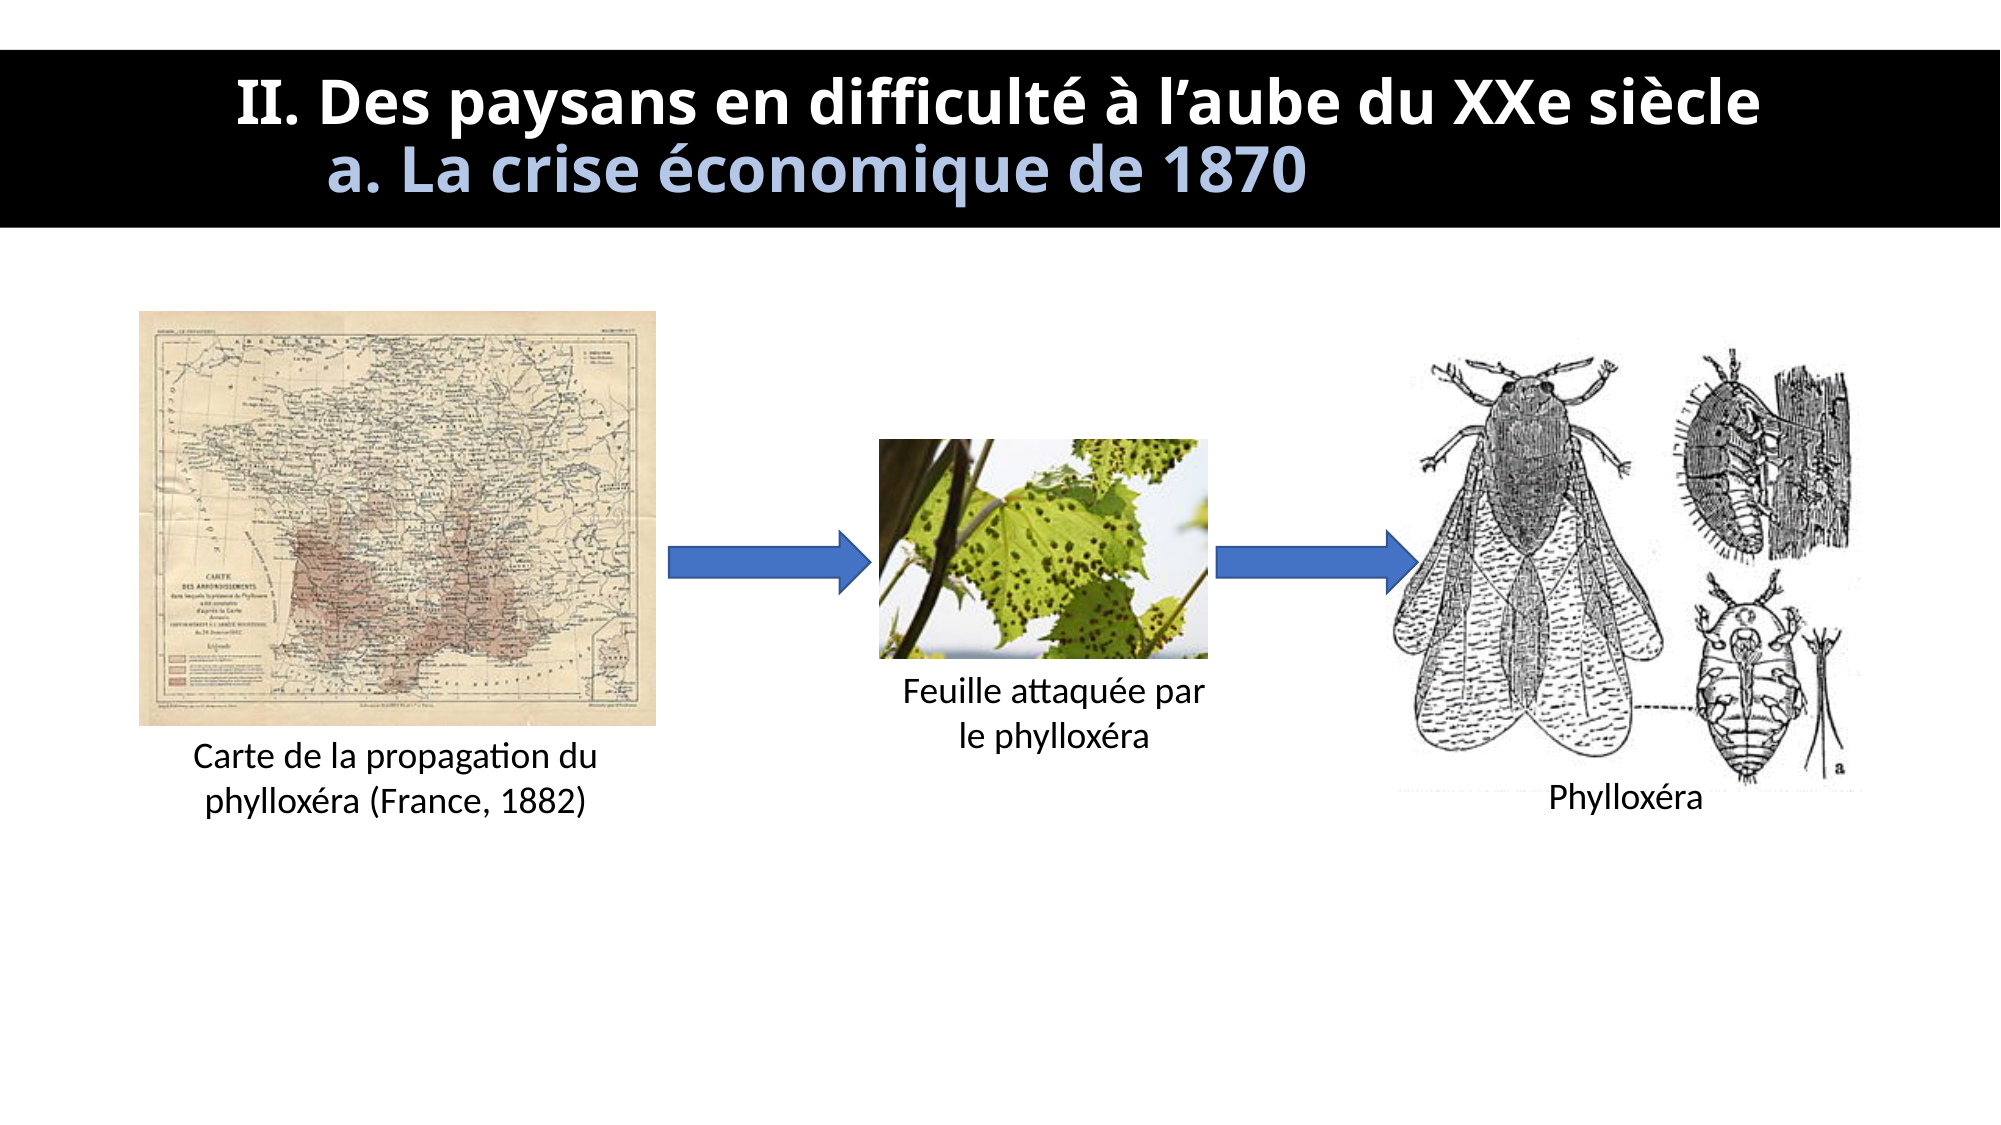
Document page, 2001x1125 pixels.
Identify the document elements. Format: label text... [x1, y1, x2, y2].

text_box [1215, 545, 1384, 579]
text_box [667, 529, 872, 596]
text_box Phylloxéra [1387, 764, 1866, 825]
picture [879, 439, 1208, 660]
title II. Des paysans en difficulté à l’aube du XXe siècle a. La crise économique de 1870 ………….…………… [137, 50, 1863, 228]
text_box Carte de la propagation du phylloxéra (France, 1882) [137, 723, 655, 829]
text_box [0, 108, 2000, 229]
picture [139, 311, 656, 726]
text_box Feuille attaquée par le phylloxéra [879, 659, 1230, 764]
text_box [0, 49, 2000, 108]
picture [1384, 338, 1864, 792]
